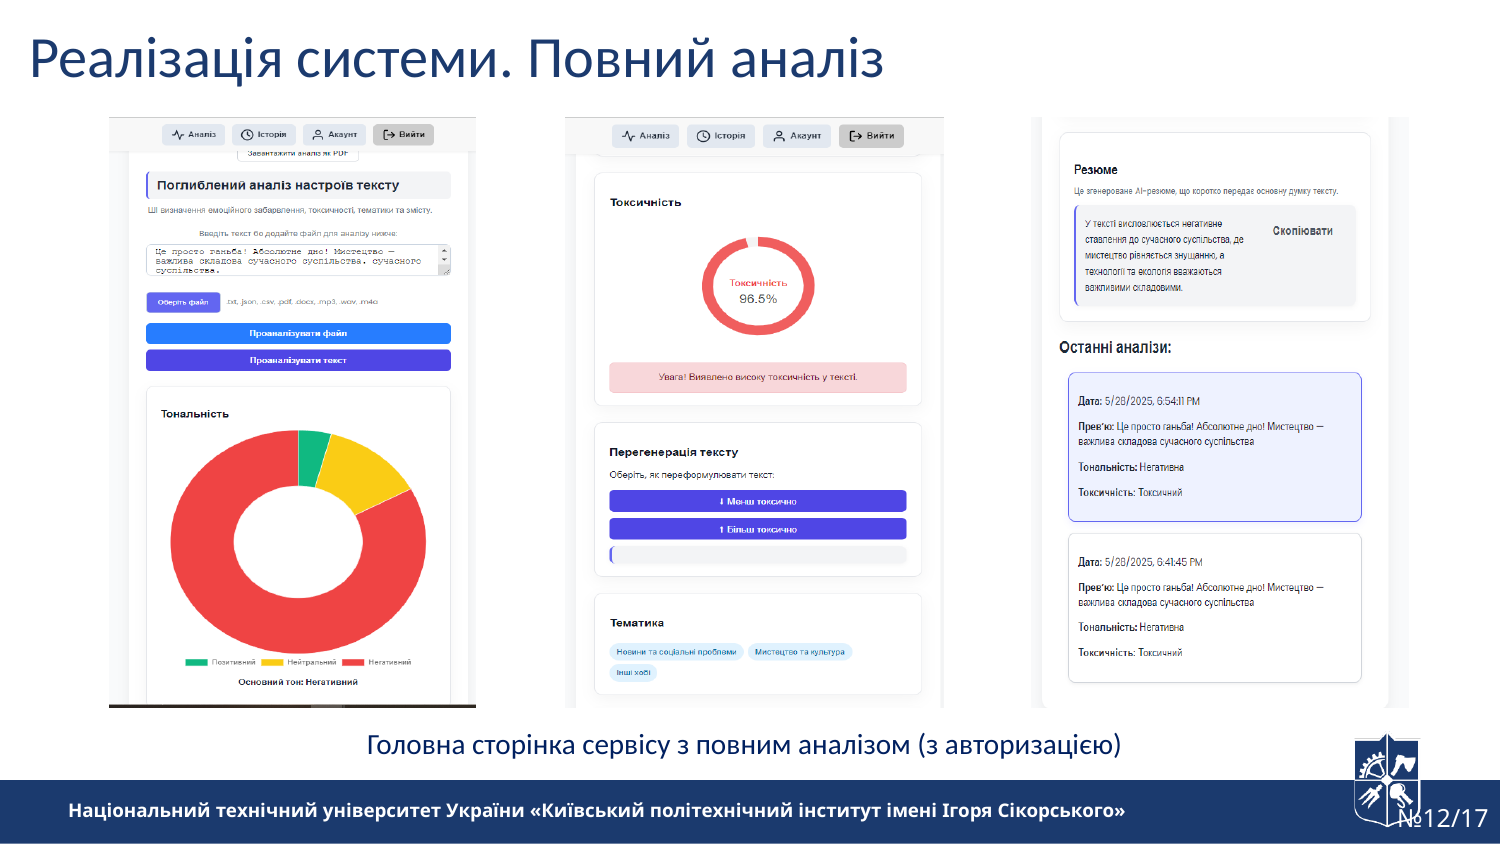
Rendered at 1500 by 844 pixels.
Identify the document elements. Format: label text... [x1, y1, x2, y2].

text_box Головна сторінка сервісу з повним аналізом (з авторизацією) [352, 717, 1138, 768]
picture [1030, 116, 1410, 709]
picture [1347, 725, 1427, 832]
text_box №12/17 [1370, 802, 1489, 844]
list Реалізація системи. Повний аналіз [29, 29, 1329, 136]
picture [565, 116, 944, 709]
picture [109, 116, 476, 709]
